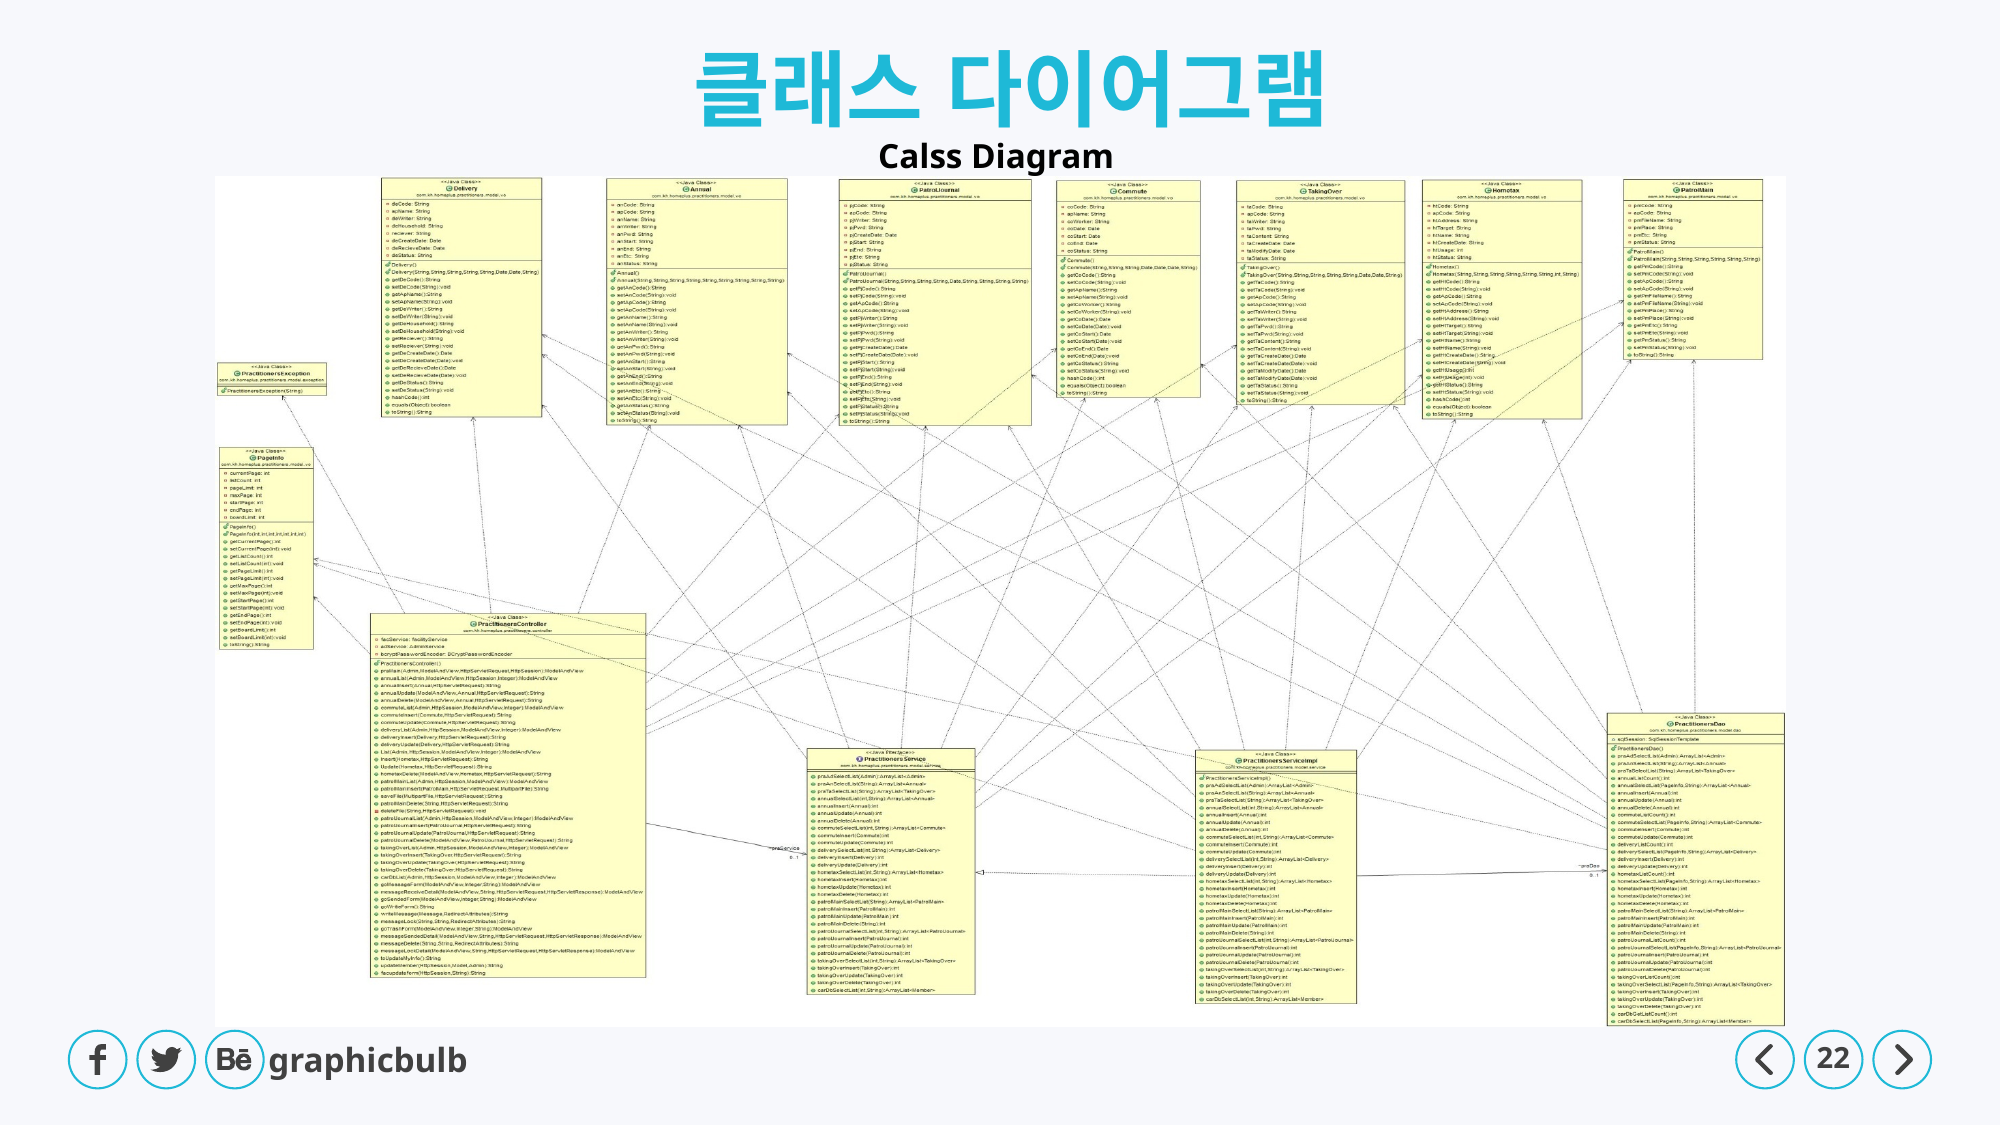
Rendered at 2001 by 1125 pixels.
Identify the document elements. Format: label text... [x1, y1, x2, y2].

picture [215, 176, 1786, 1027]
text_box Calss Diagram [863, 128, 1130, 176]
text_box 클래스 다이어그램 [679, 29, 1344, 145]
